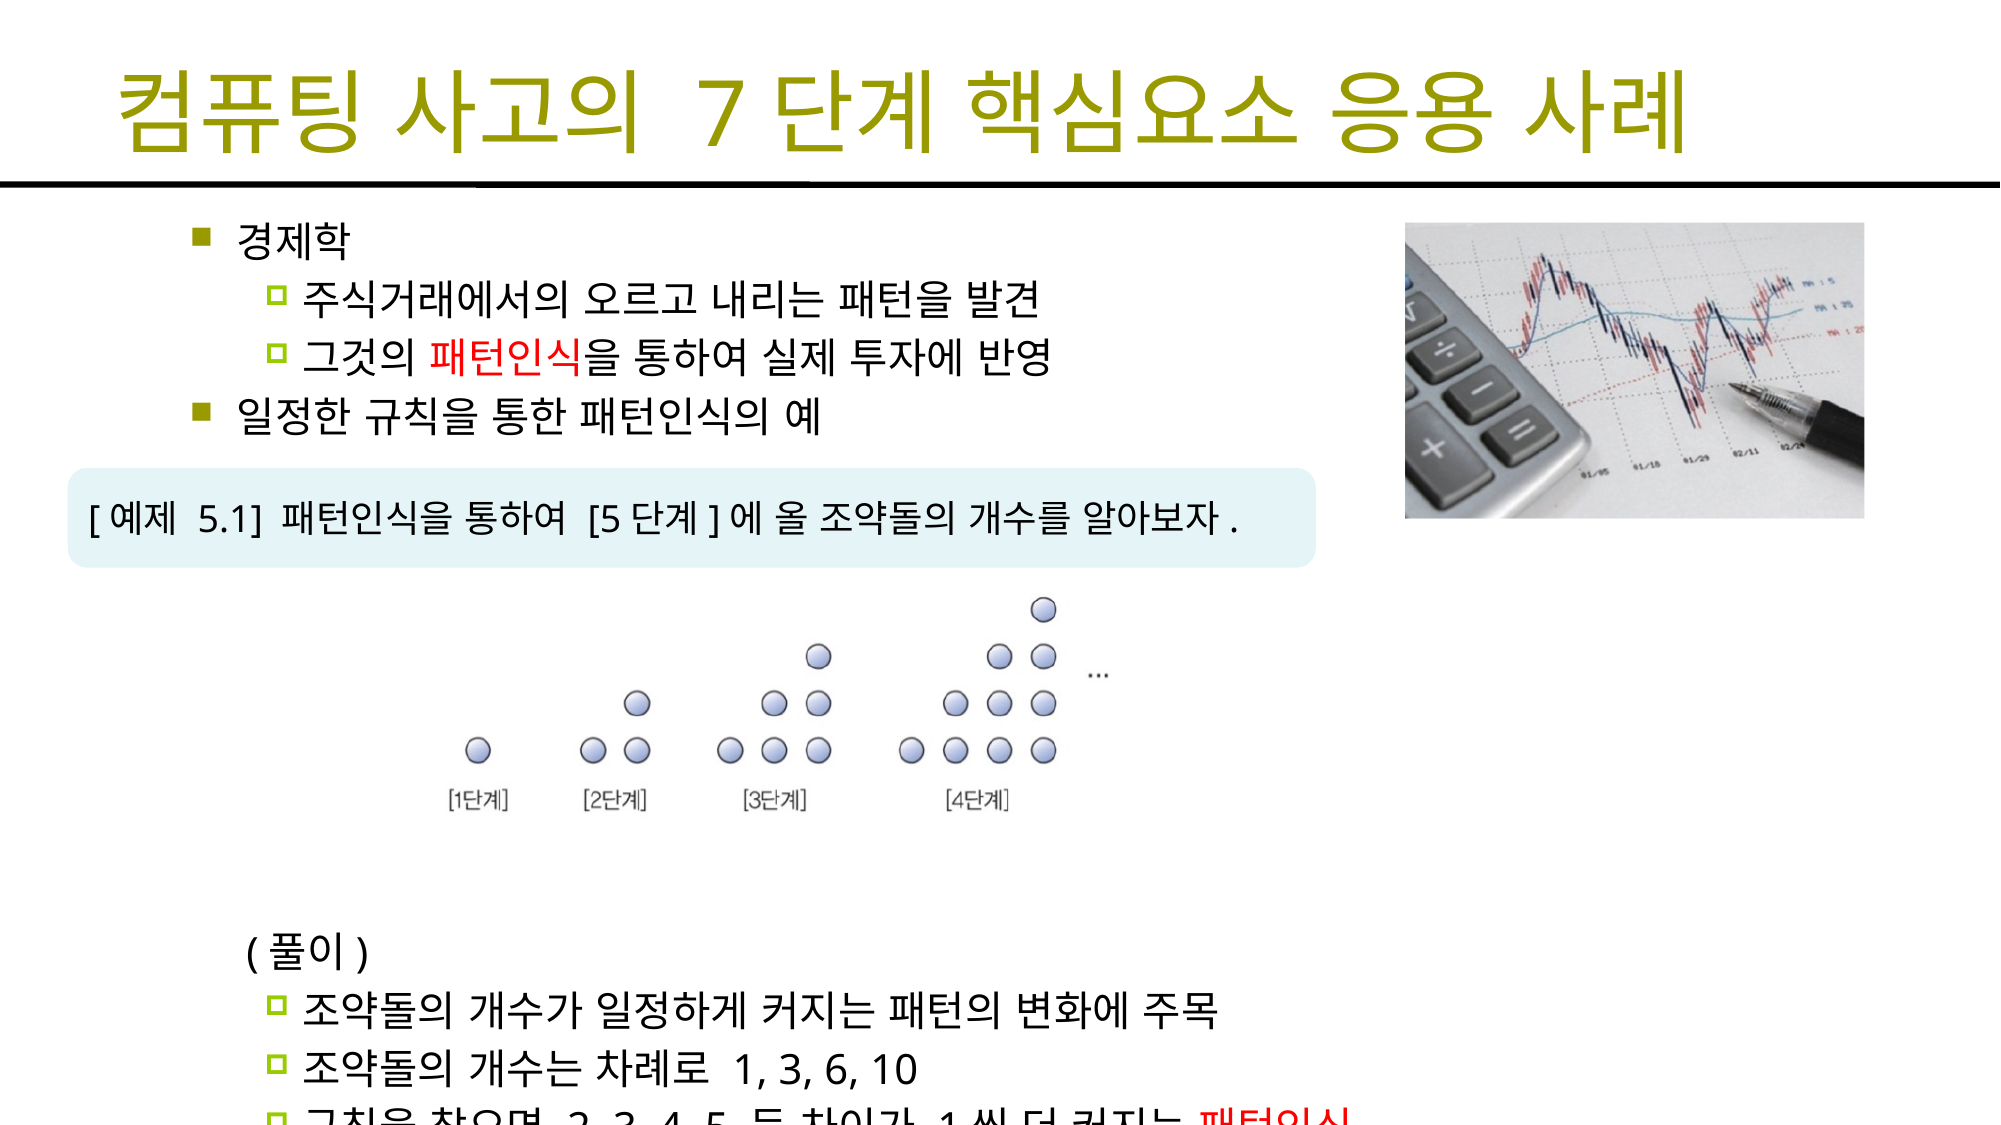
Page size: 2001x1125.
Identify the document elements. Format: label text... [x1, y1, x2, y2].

title 컴퓨팅 사고의 7단계 핵심요소 응용 사례 [99, 45, 1900, 173]
picture [1396, 207, 1871, 538]
list 경제학 주식거래에서의 오르고 내리는 패턴을 발견 그것의 패턴인식을 통하여 실제 투자에 반영 일정한 규칙을 통한 패턴인식의 예 (풀이) 조약돌의 개수가 일정하게 커지는 패턴의 변화에 주목 조약돌의 개수는 차례로 1, 3, 6, 10 규칙을 찾으면 2, 3, 4, 5 등 차이가 1씩 더 커지는 패턴인식 따라서 [5단계]는 10＋5＝15개 [99, 208, 1900, 1006]
picture [391, 585, 1131, 846]
text_box [예제 5.1] 패턴인식을 통하여 [5단계]에 올 조약돌의 개수를 알아보자. [65, 465, 1318, 570]
